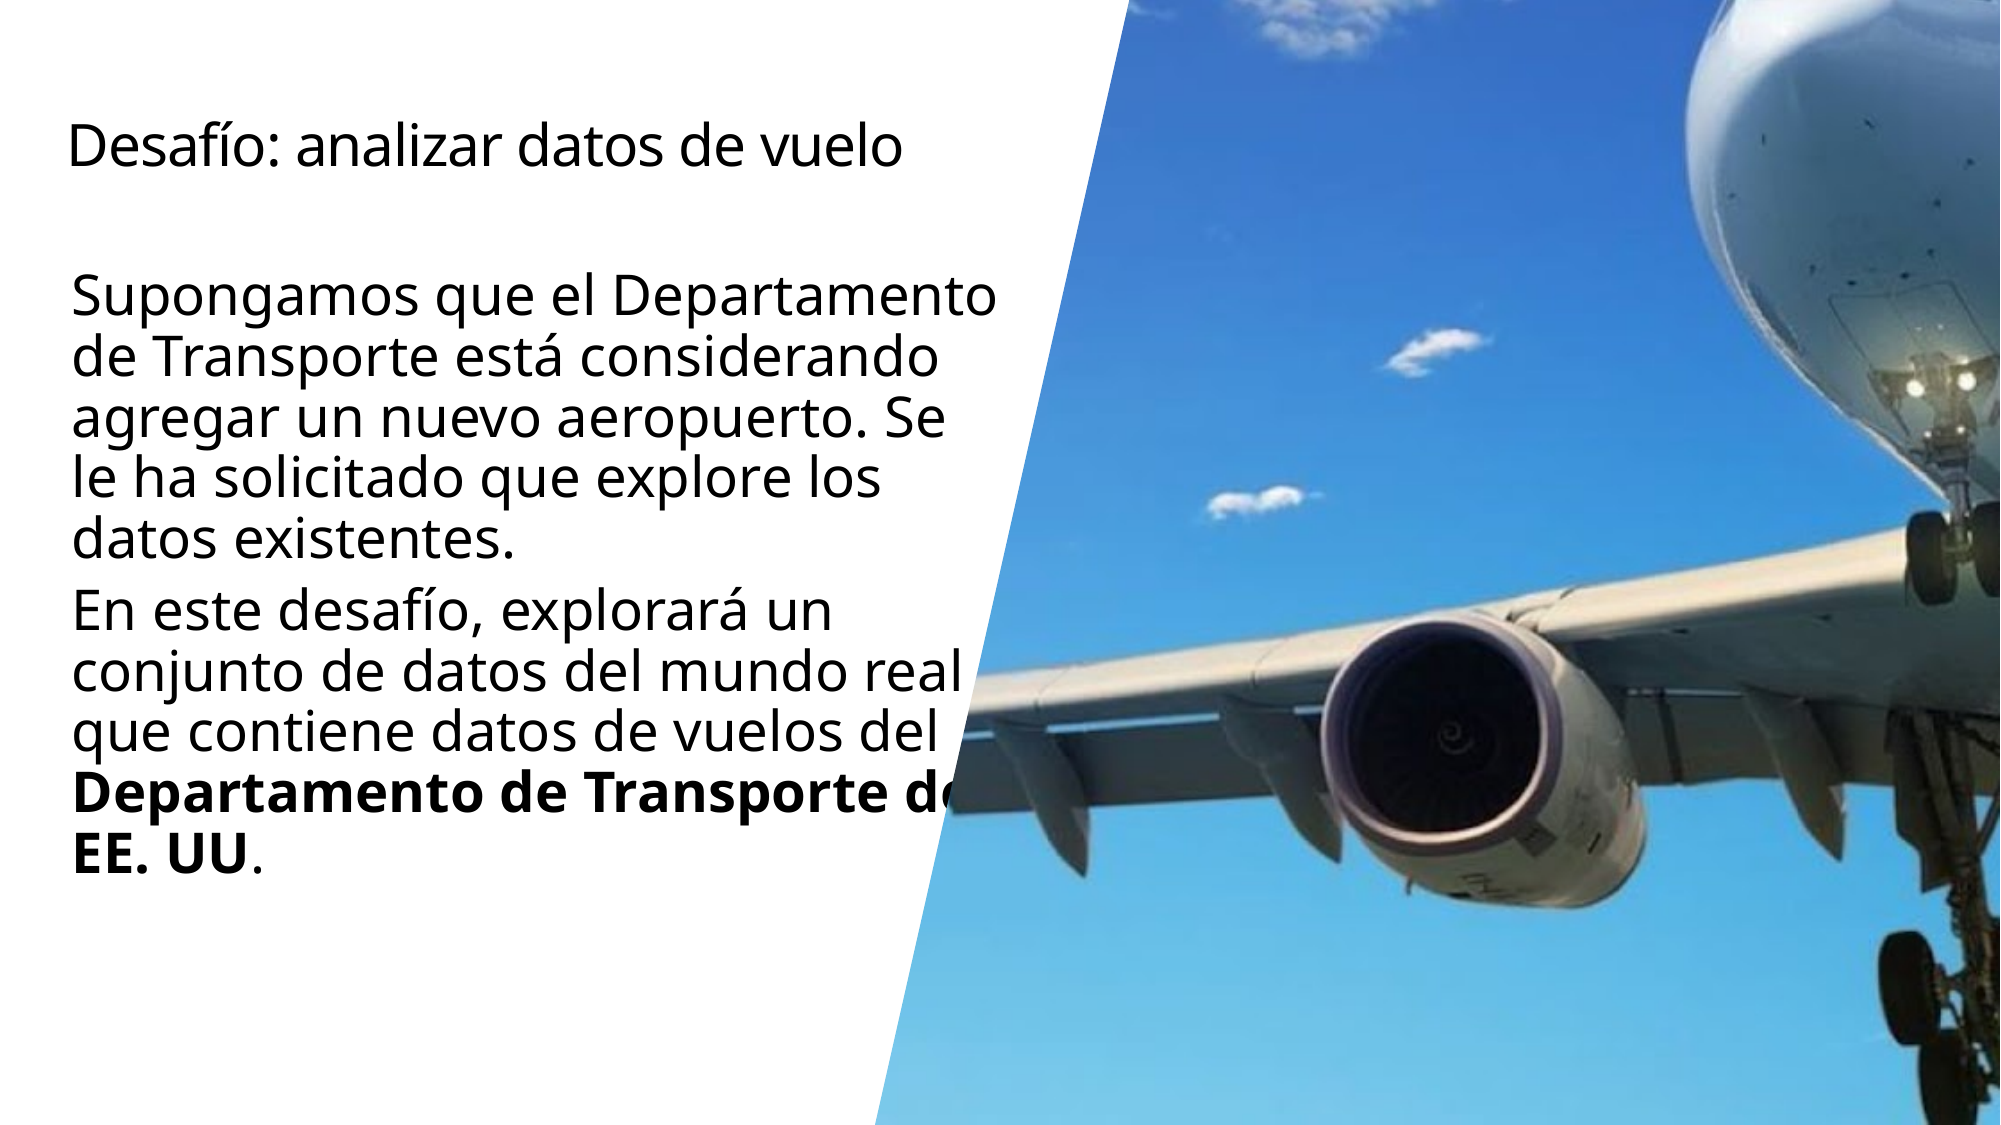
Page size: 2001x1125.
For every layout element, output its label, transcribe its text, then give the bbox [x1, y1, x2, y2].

title Desafío: analizar datos de vuelo [66, 66, 874, 178]
picture [874, 0, 2000, 1125]
list Supongamos que el Departamento de Transporte está considerando agregar un nuevo aeropuerto. Se le ha solicitado que explore los datos existentes. En este desafío, explorará un conjunto de datos del mundo real que contiene datos de vuelos del Departamento de Transporte de EE. UU. [71, 267, 874, 946]
